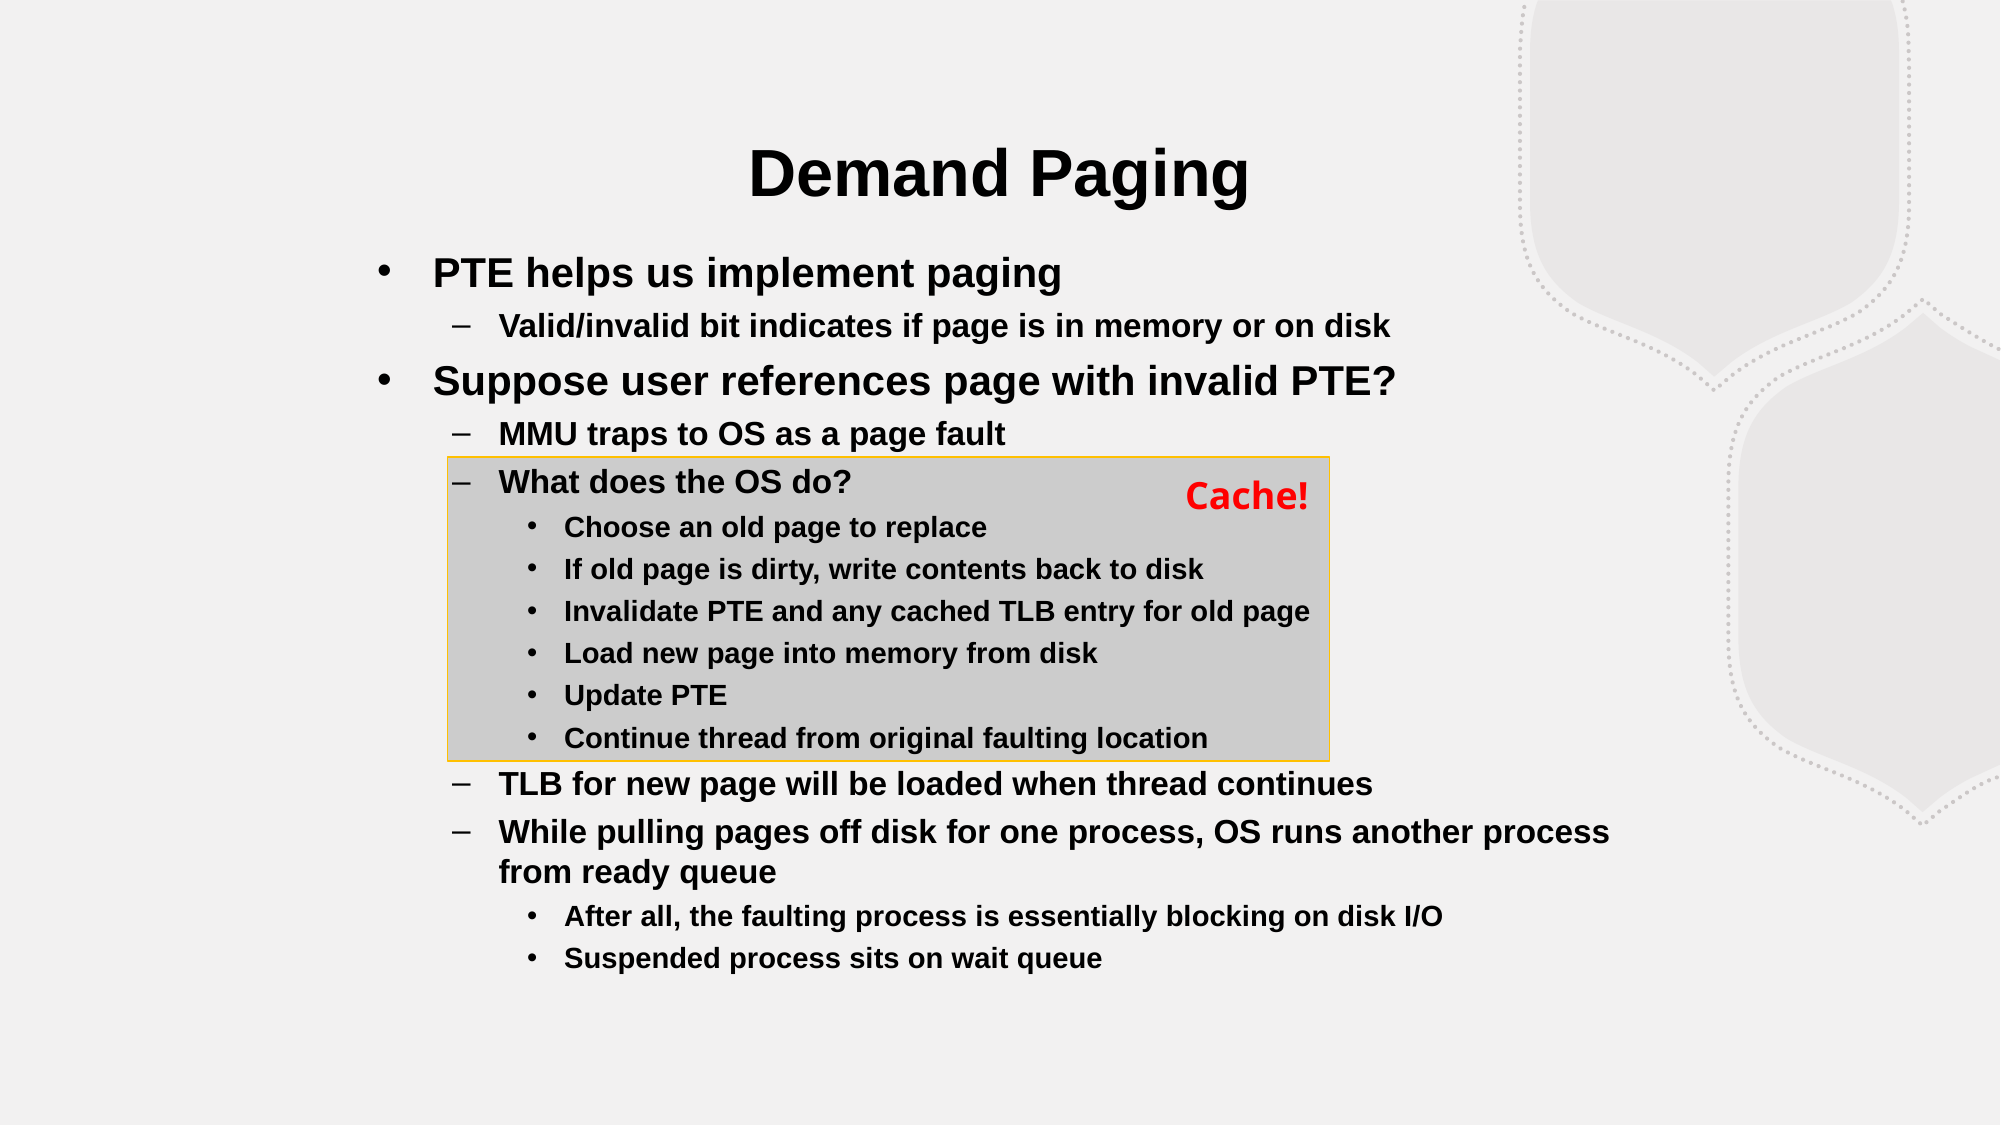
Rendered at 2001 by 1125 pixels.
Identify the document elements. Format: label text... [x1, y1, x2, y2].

text_box PTE helps us implement paging Valid/invalid bit indicates if page is in memory or on disk Suppose user references page with invalid PTE? MMU traps to OS as a page fault What does the OS do? Choose an old page to replace If old page is dirty, write contents back to disk Invalidate PTE and any cached TLB entry for old page Load new page into memory from disk Update PTE Continue thread from original faulting location TLB for new page will be loaded when thread continues While pulling pages off disk for one process, OS runs another process from ready queue After all, the faulting process is essentially blocking on disk I/O Suspended process sits on wait queue [362, 237, 1638, 983]
text_box Demand Paging [362, 76, 1638, 237]
text_box Cache! [1170, 463, 1324, 525]
